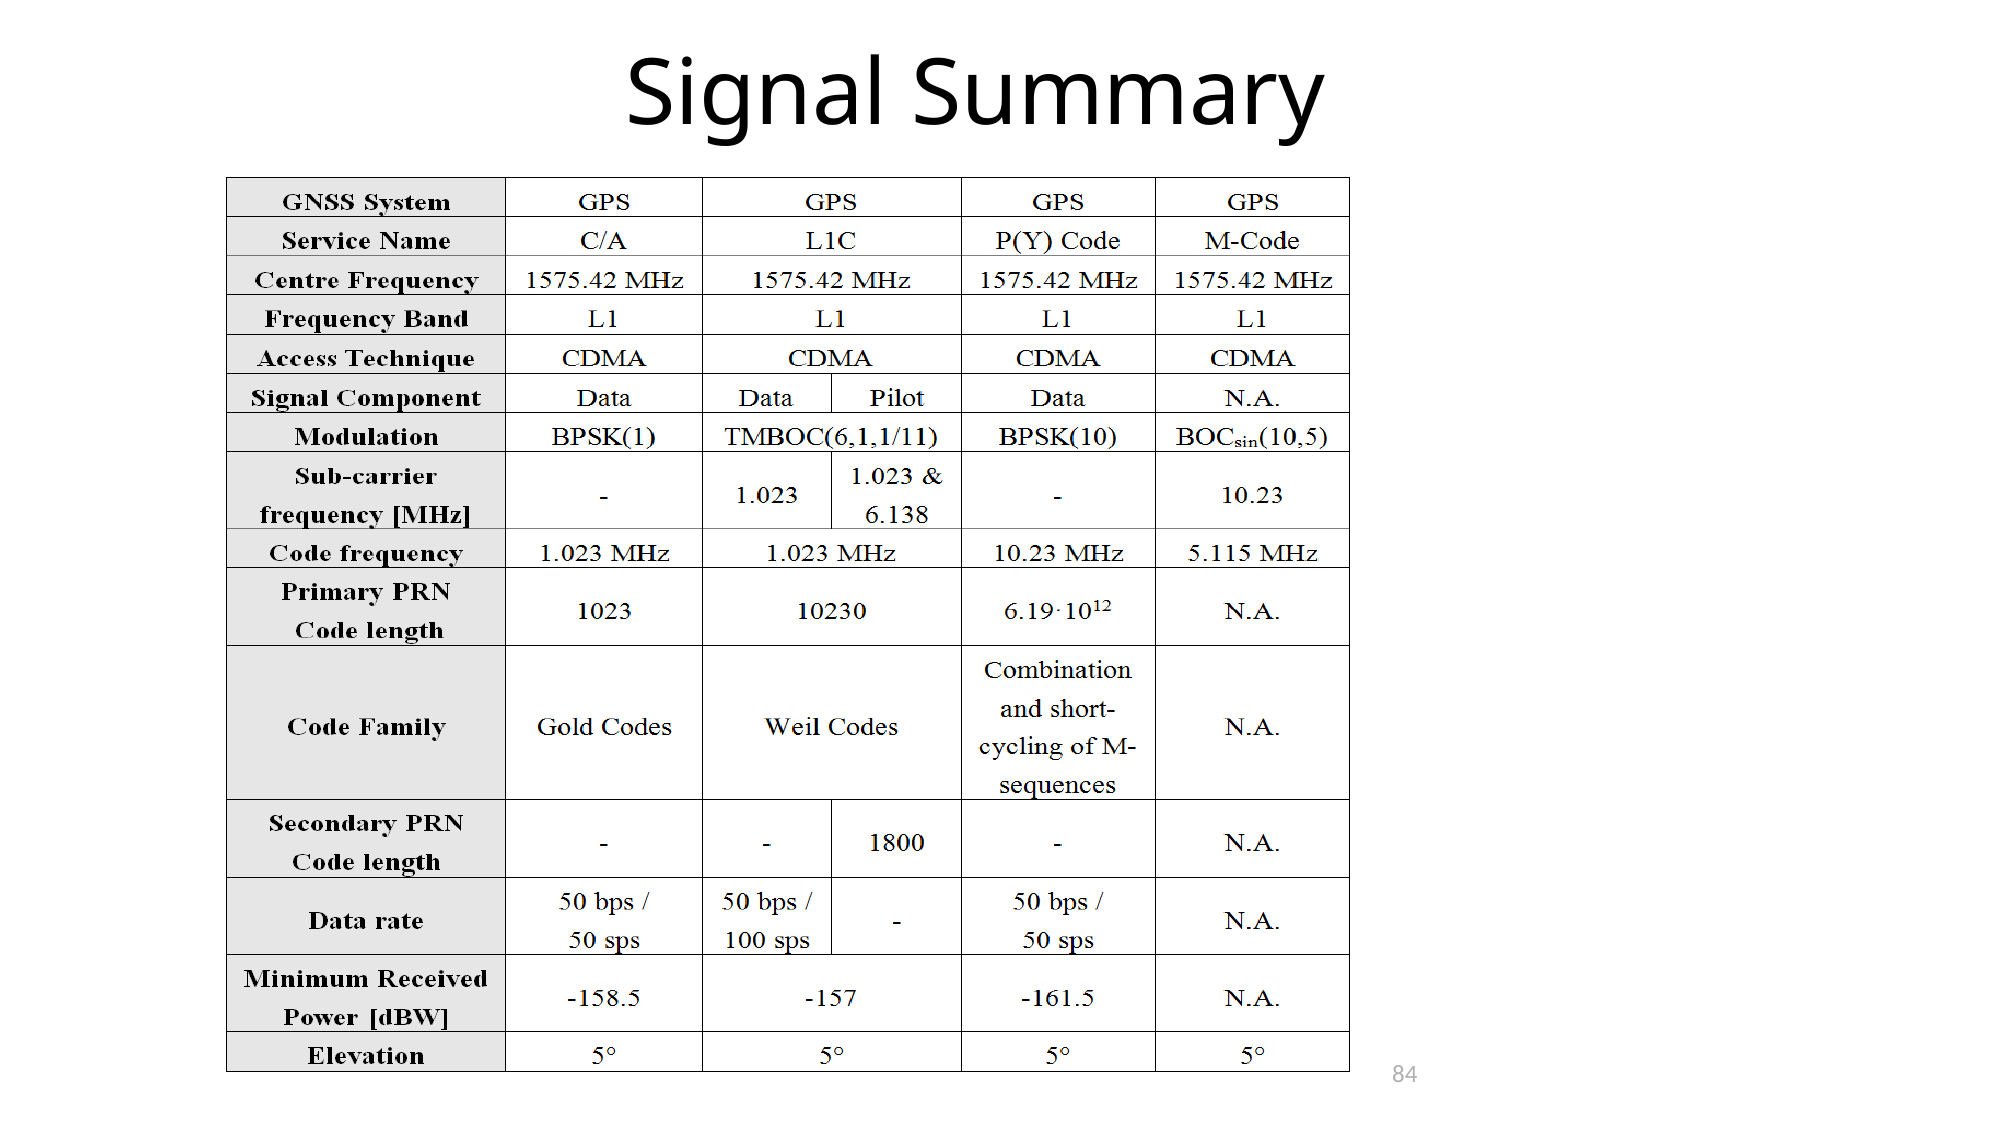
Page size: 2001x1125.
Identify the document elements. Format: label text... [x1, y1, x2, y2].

slide_number 84 [1074, 738, 1425, 1125]
picture [222, 174, 1353, 1073]
text_box Signal Summary [30, 25, 1922, 151]
